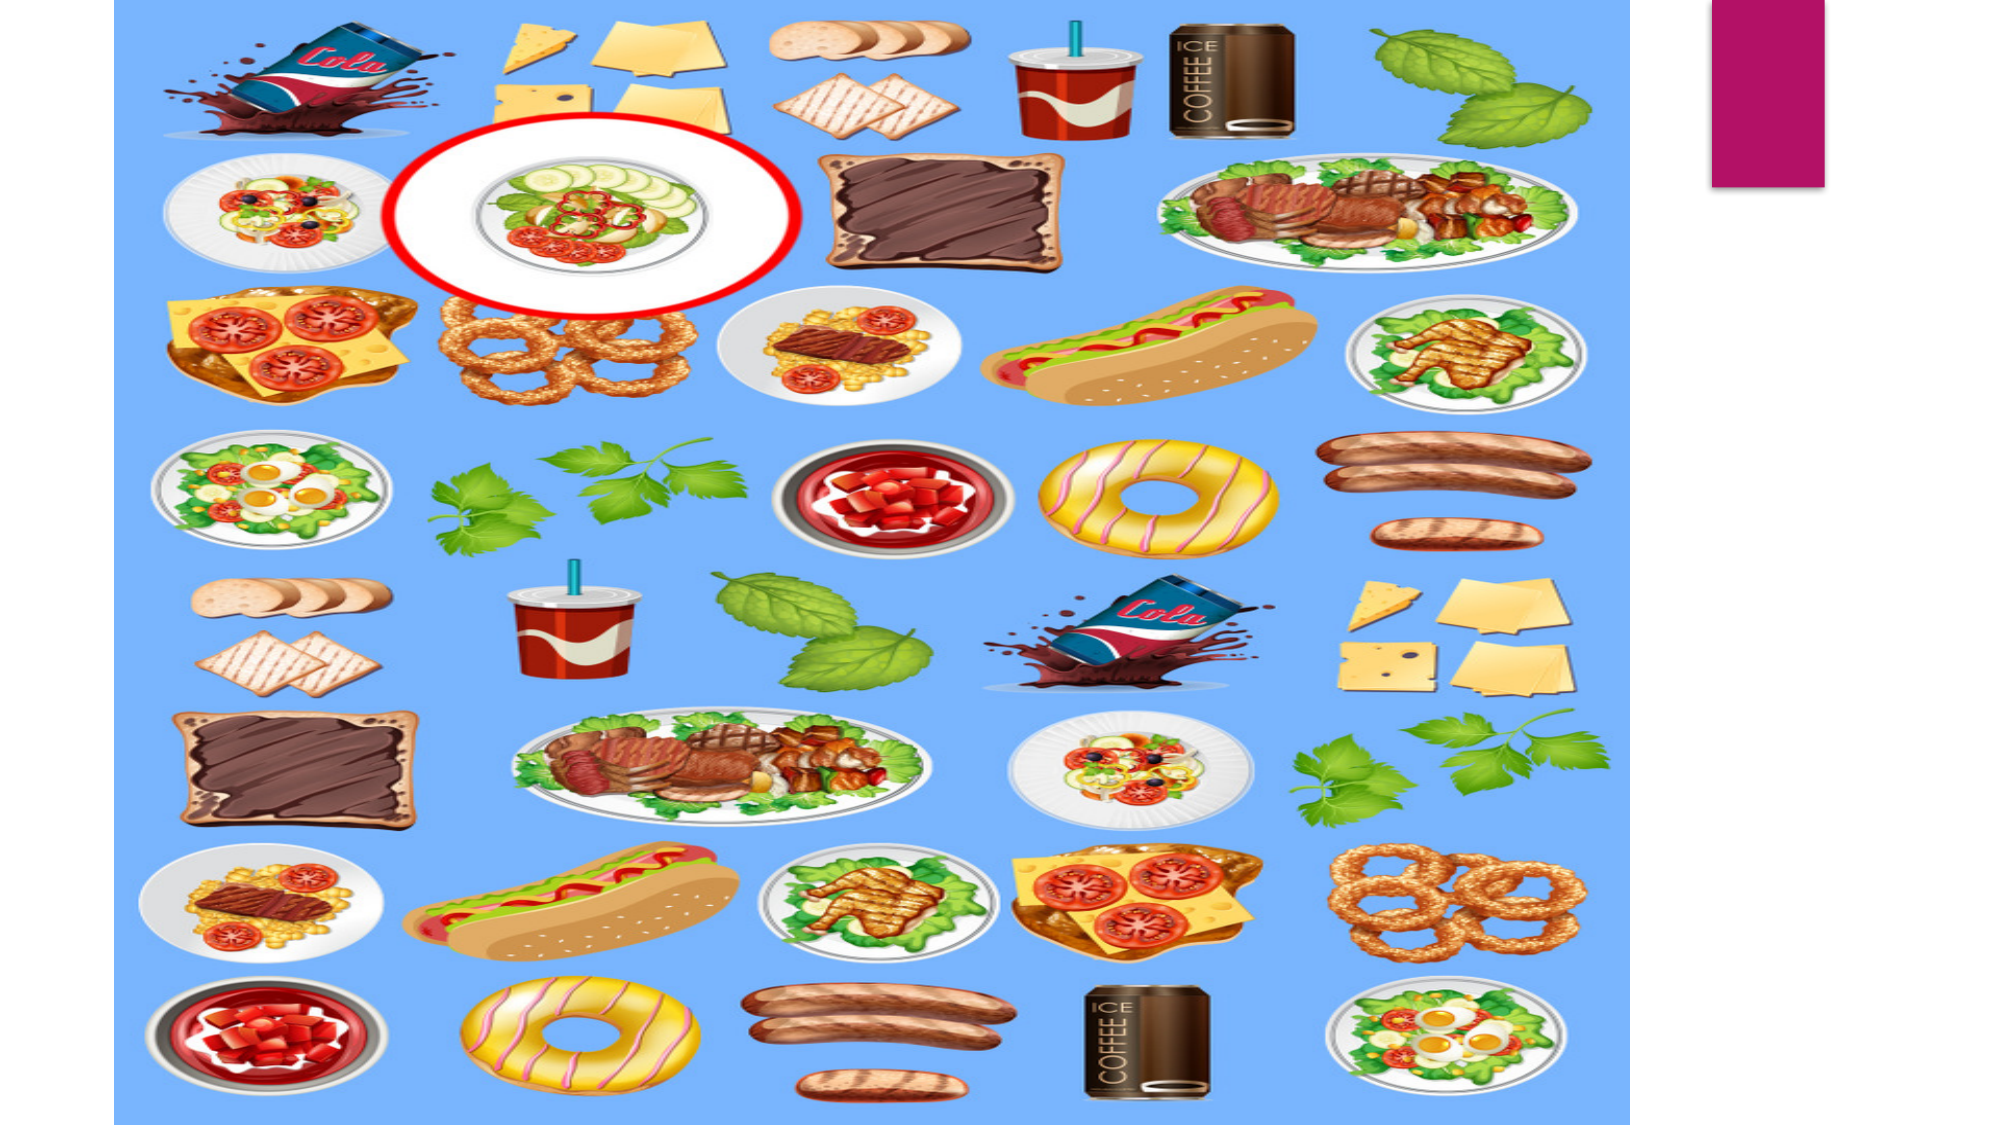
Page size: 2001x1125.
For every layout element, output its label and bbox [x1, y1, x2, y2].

picture [114, 0, 1630, 1125]
